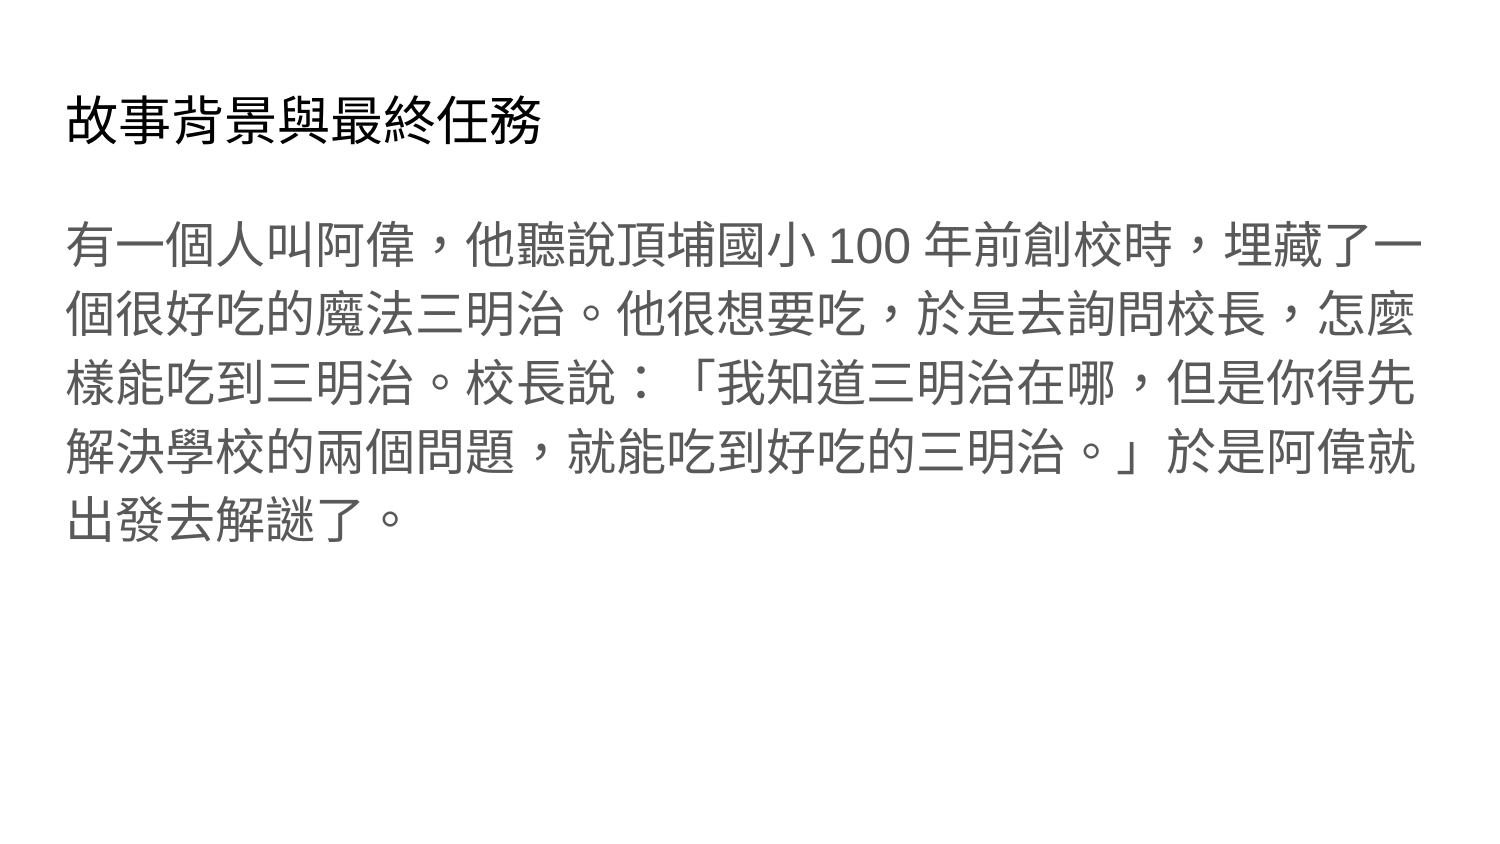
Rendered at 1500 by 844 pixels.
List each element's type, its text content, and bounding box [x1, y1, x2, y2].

text_box 有一個人叫阿偉，他聽說頂埔國小100年前創校時，埋藏了一個很好吃的魔法三明治。他很想要吃，於是去詢問校長，怎麼樣能吃到三明治。校長說：「我知道三明治在哪，但是你得先解決學校的兩個問題，就能吃到好吃的三明治。」於是阿偉就出發去解謎了。 [51, 189, 1449, 750]
text_box 故事背景與最終任務 [51, 72, 1449, 167]
